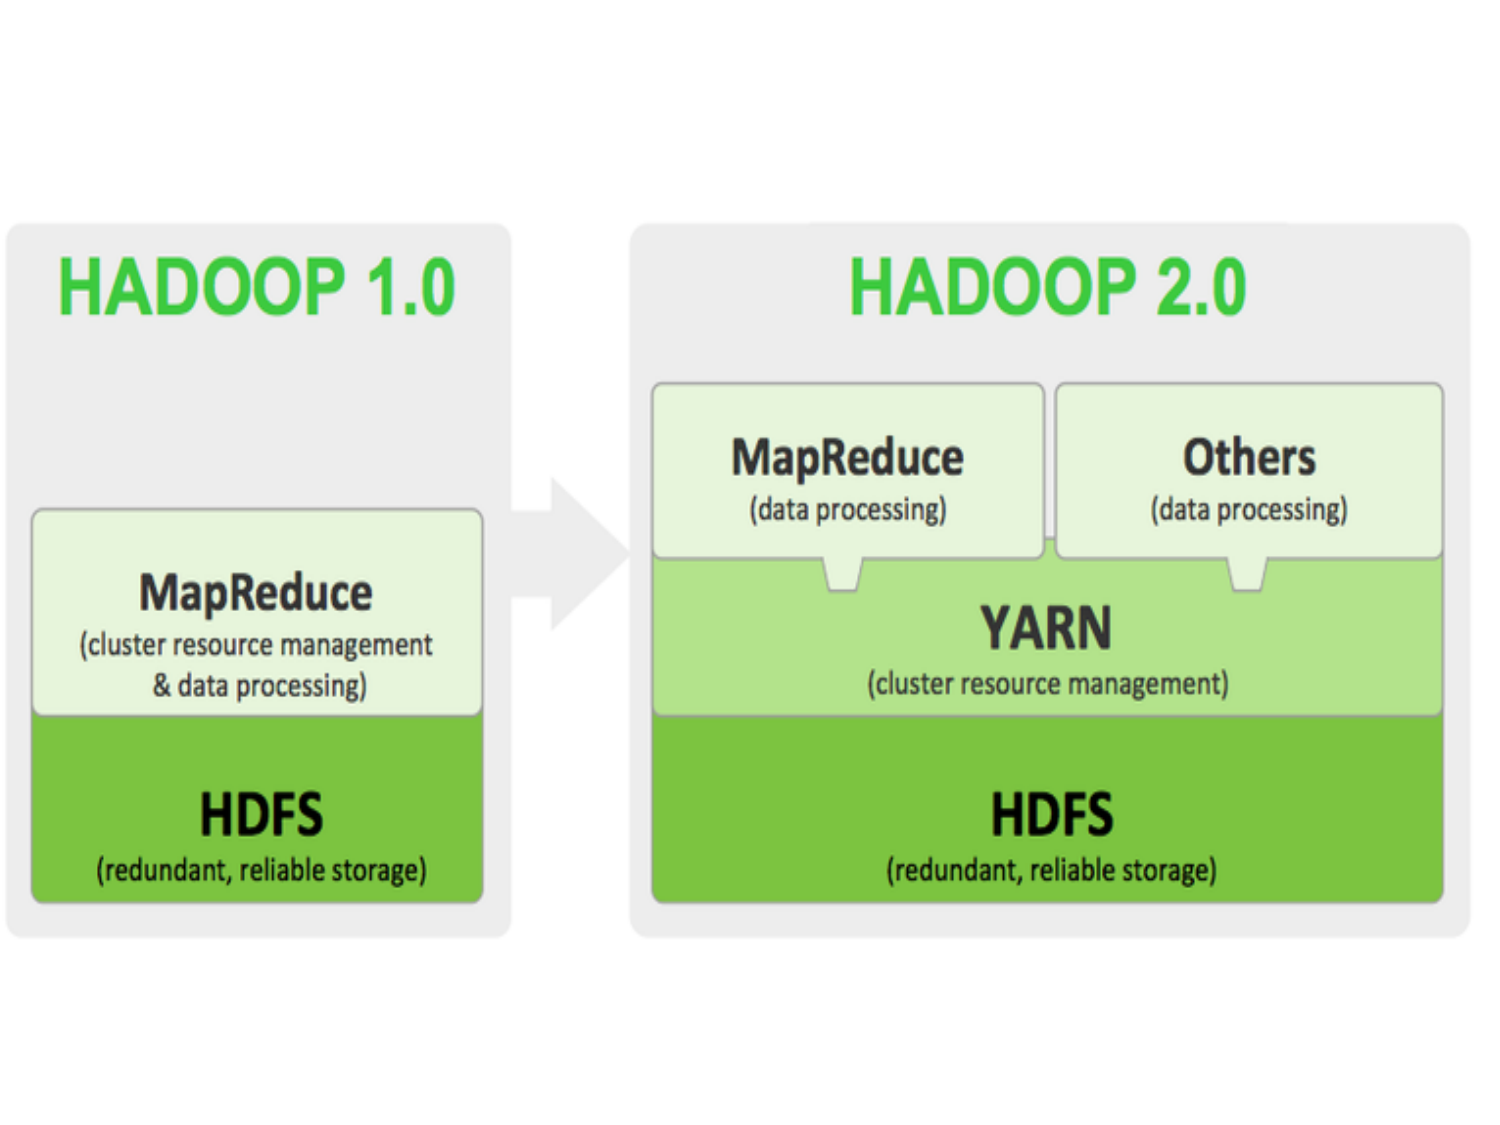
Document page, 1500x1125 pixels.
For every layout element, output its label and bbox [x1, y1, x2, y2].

list [0, 215, 1479, 951]
